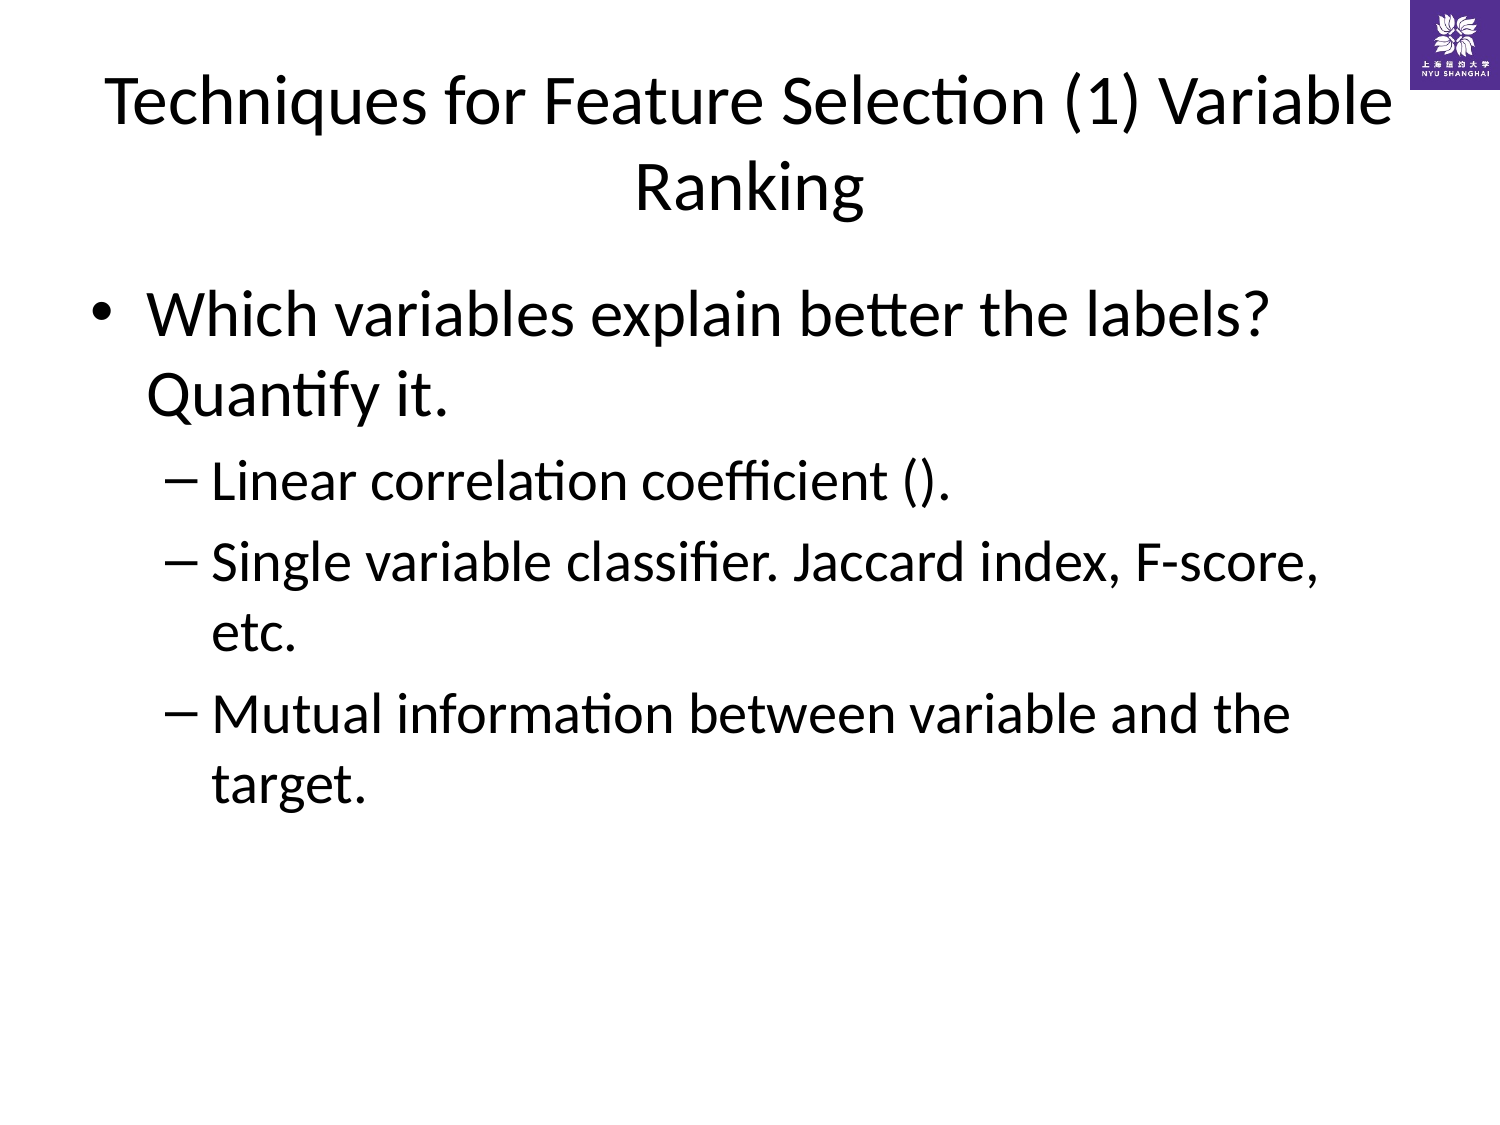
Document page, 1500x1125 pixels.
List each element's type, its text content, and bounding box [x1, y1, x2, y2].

picture [1410, 0, 1500, 90]
title Techniques for Feature Selection (1) Variable Ranking [75, 45, 1425, 233]
